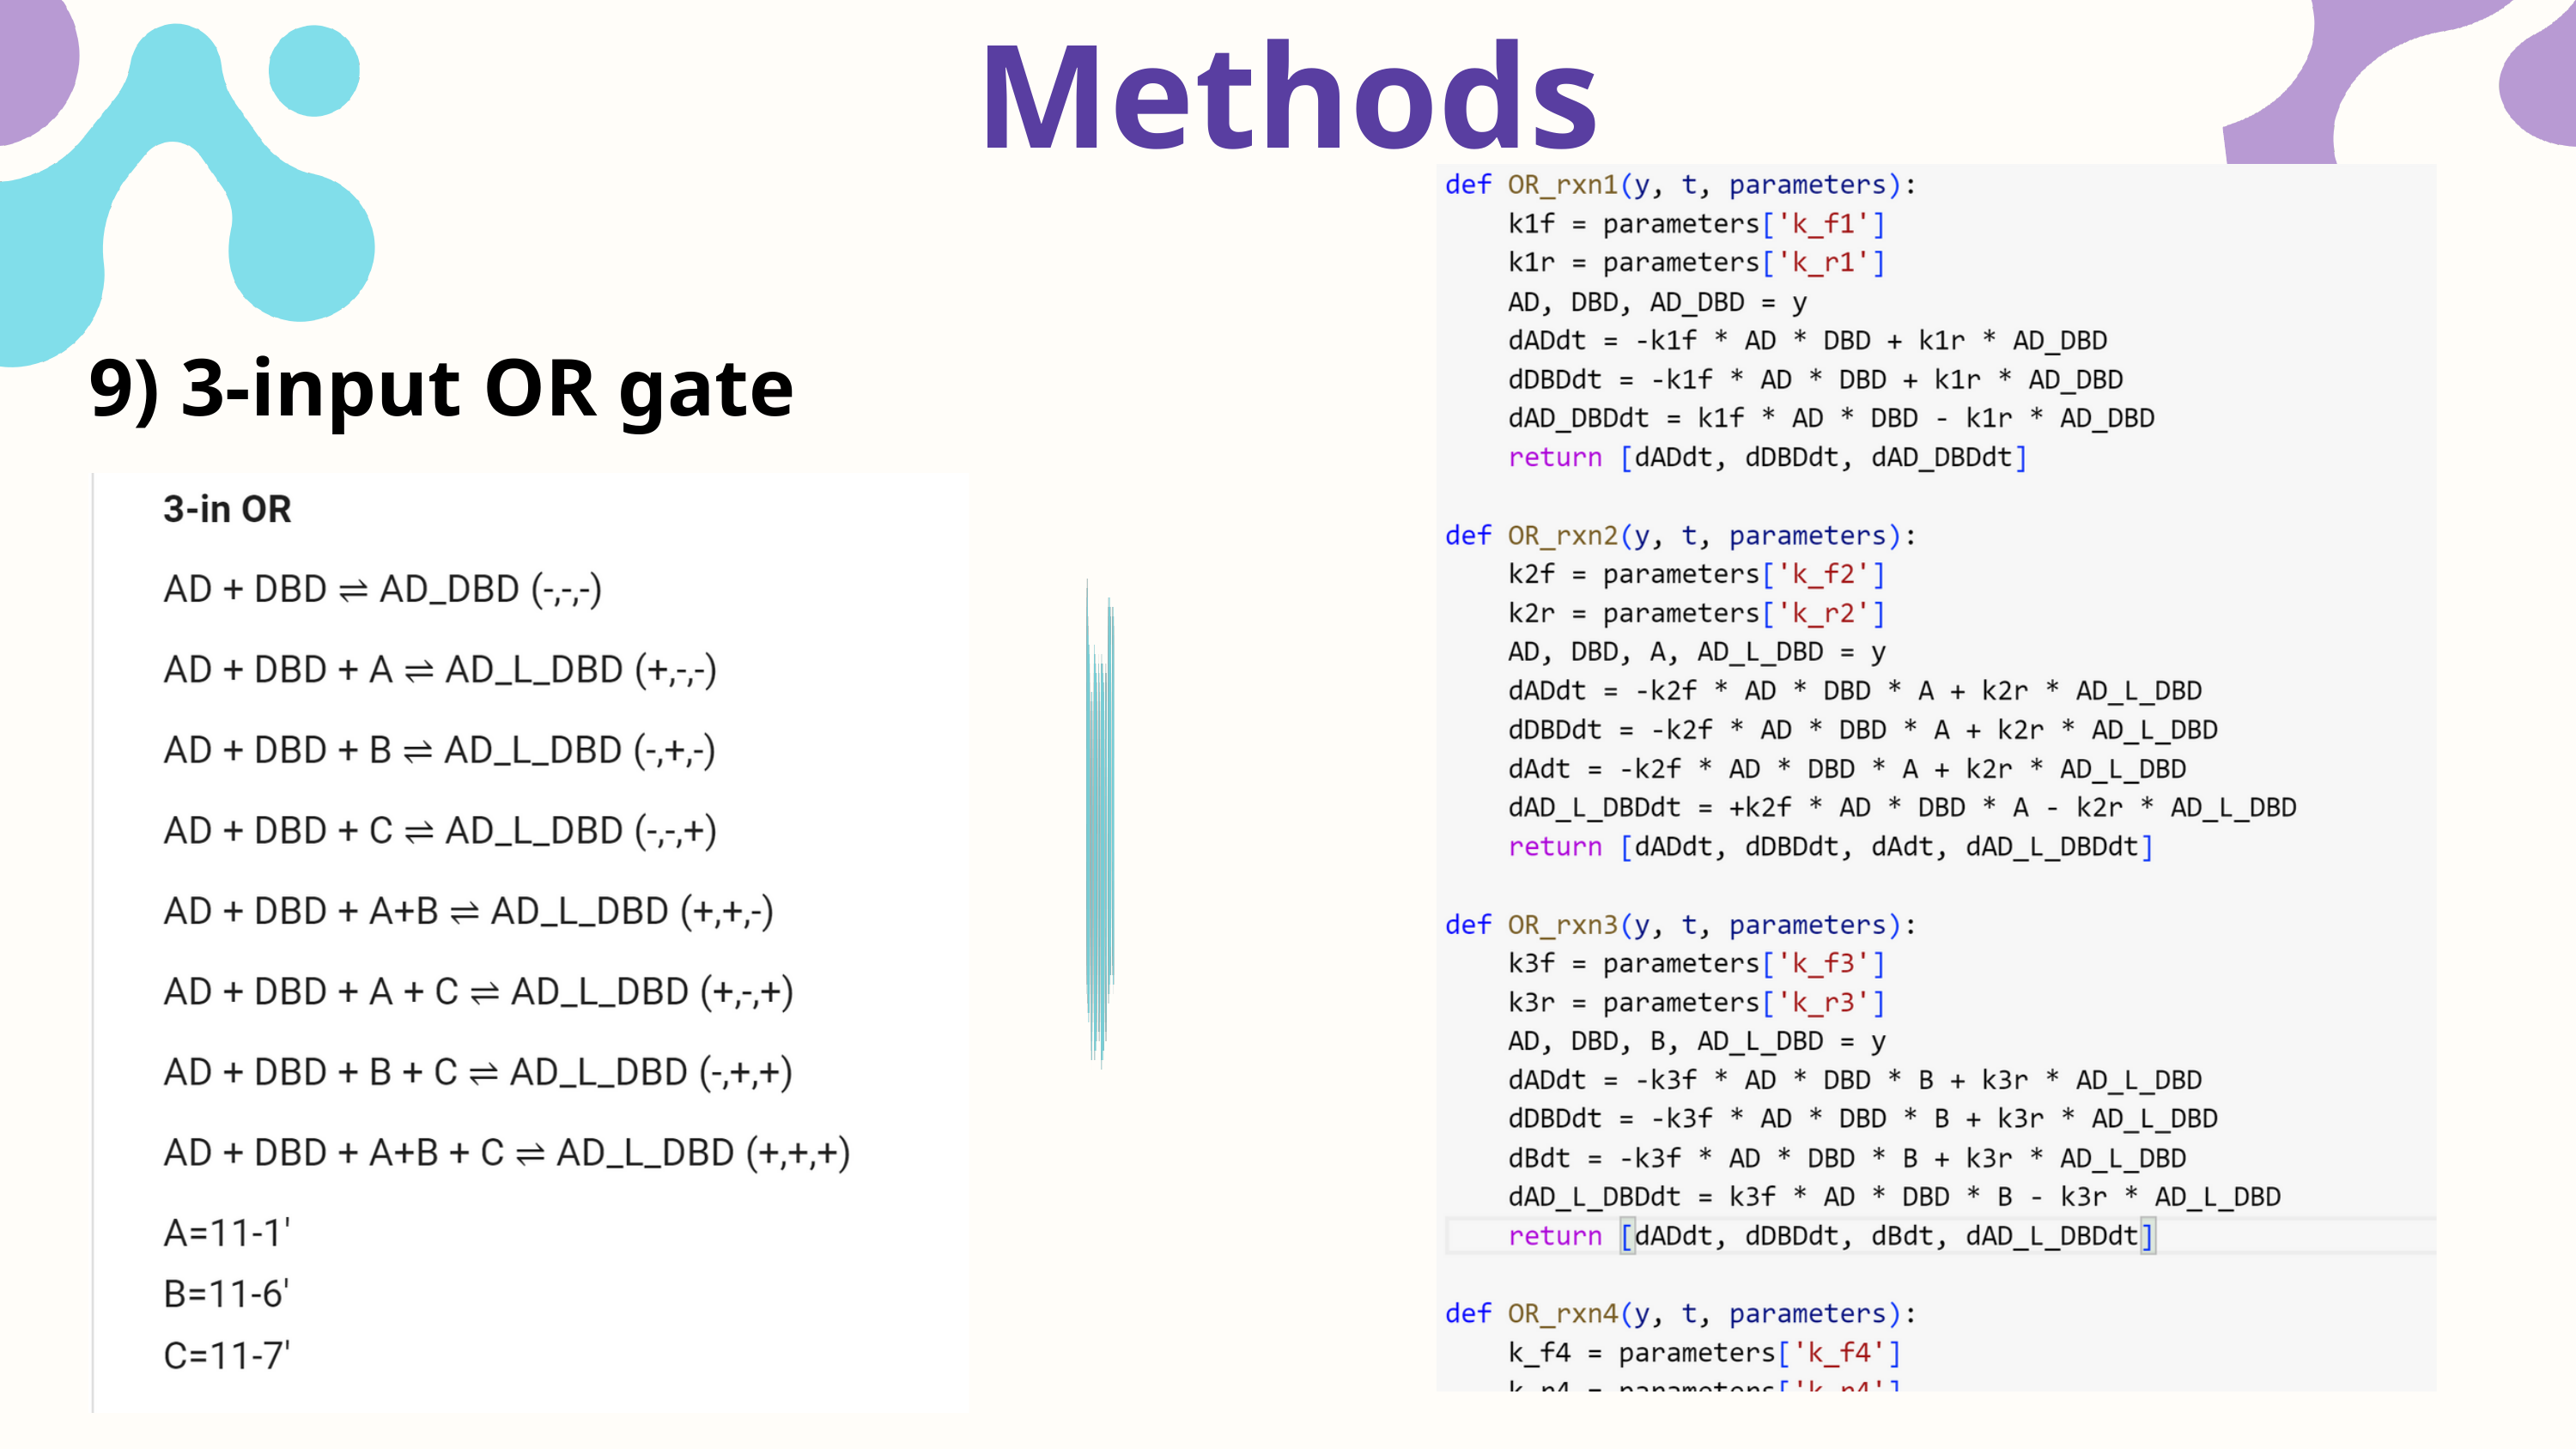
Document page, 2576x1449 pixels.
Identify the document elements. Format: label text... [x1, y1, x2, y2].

text_box [2207, 0, 2576, 225]
text_box [0, 0, 386, 381]
text_box [1086, 570, 1115, 1070]
text_box 9) 3-input OR gate [88, 321, 1506, 432]
text_box [1437, 164, 2437, 1391]
text_box Methods [474, 0, 2102, 177]
text_box [88, 473, 969, 1413]
